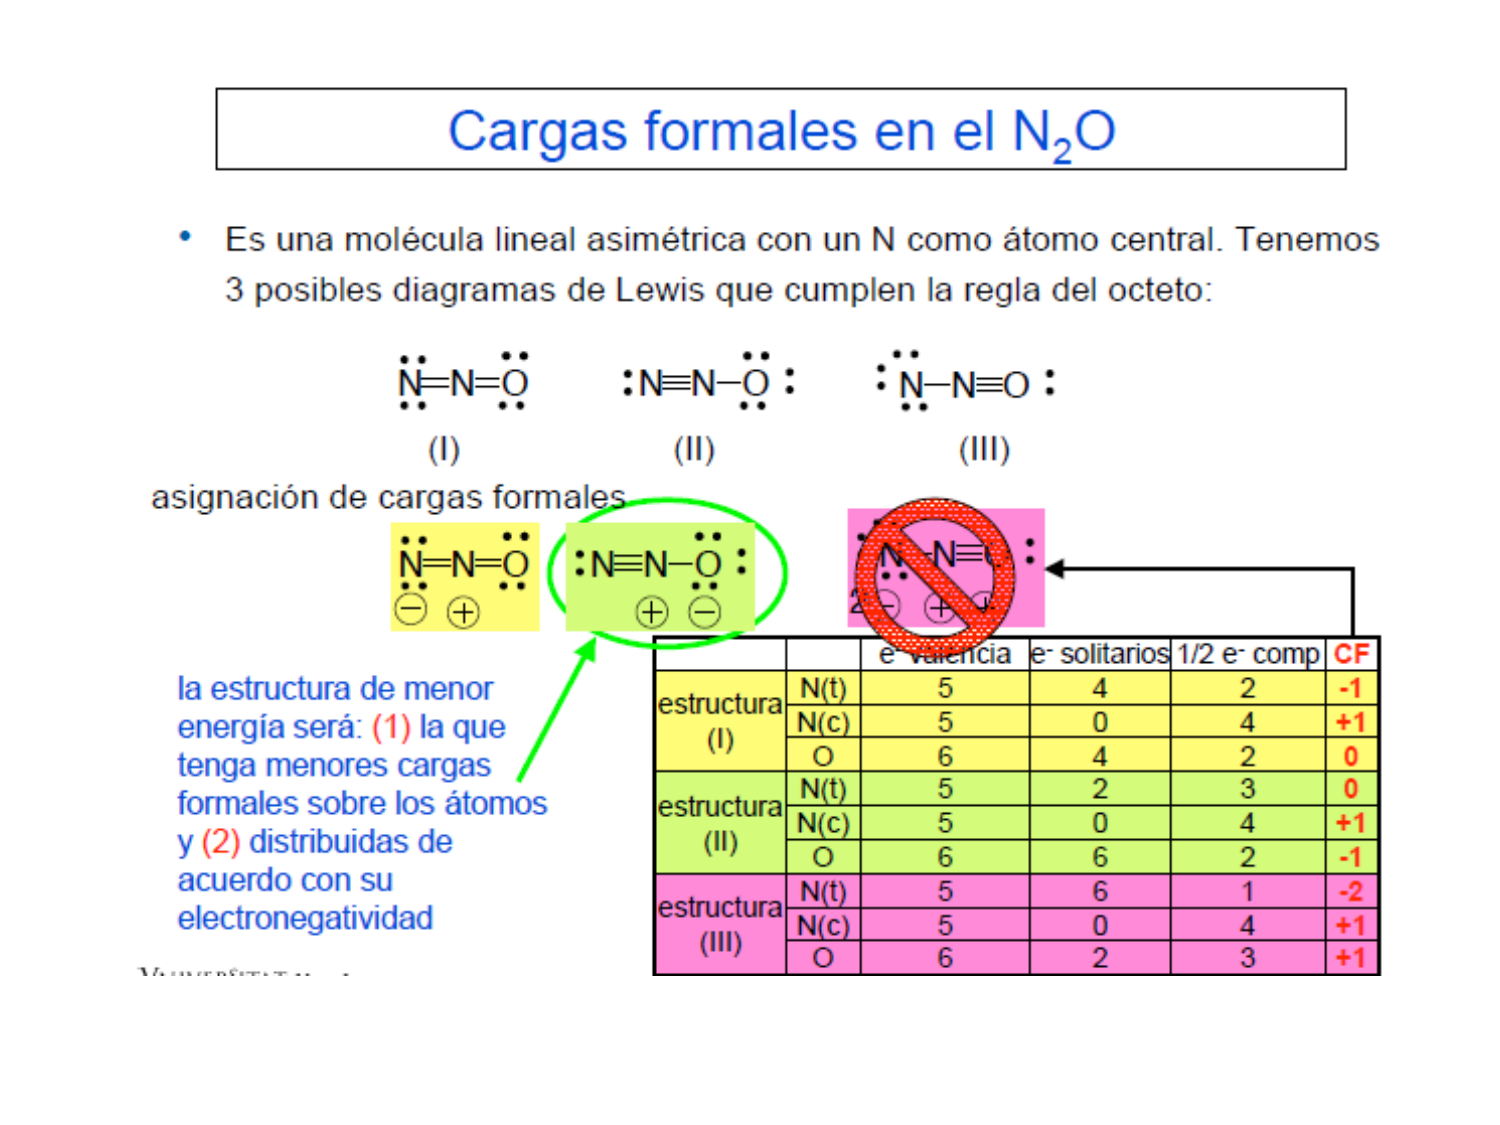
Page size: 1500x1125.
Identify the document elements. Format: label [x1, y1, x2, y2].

picture [41, 54, 1446, 977]
